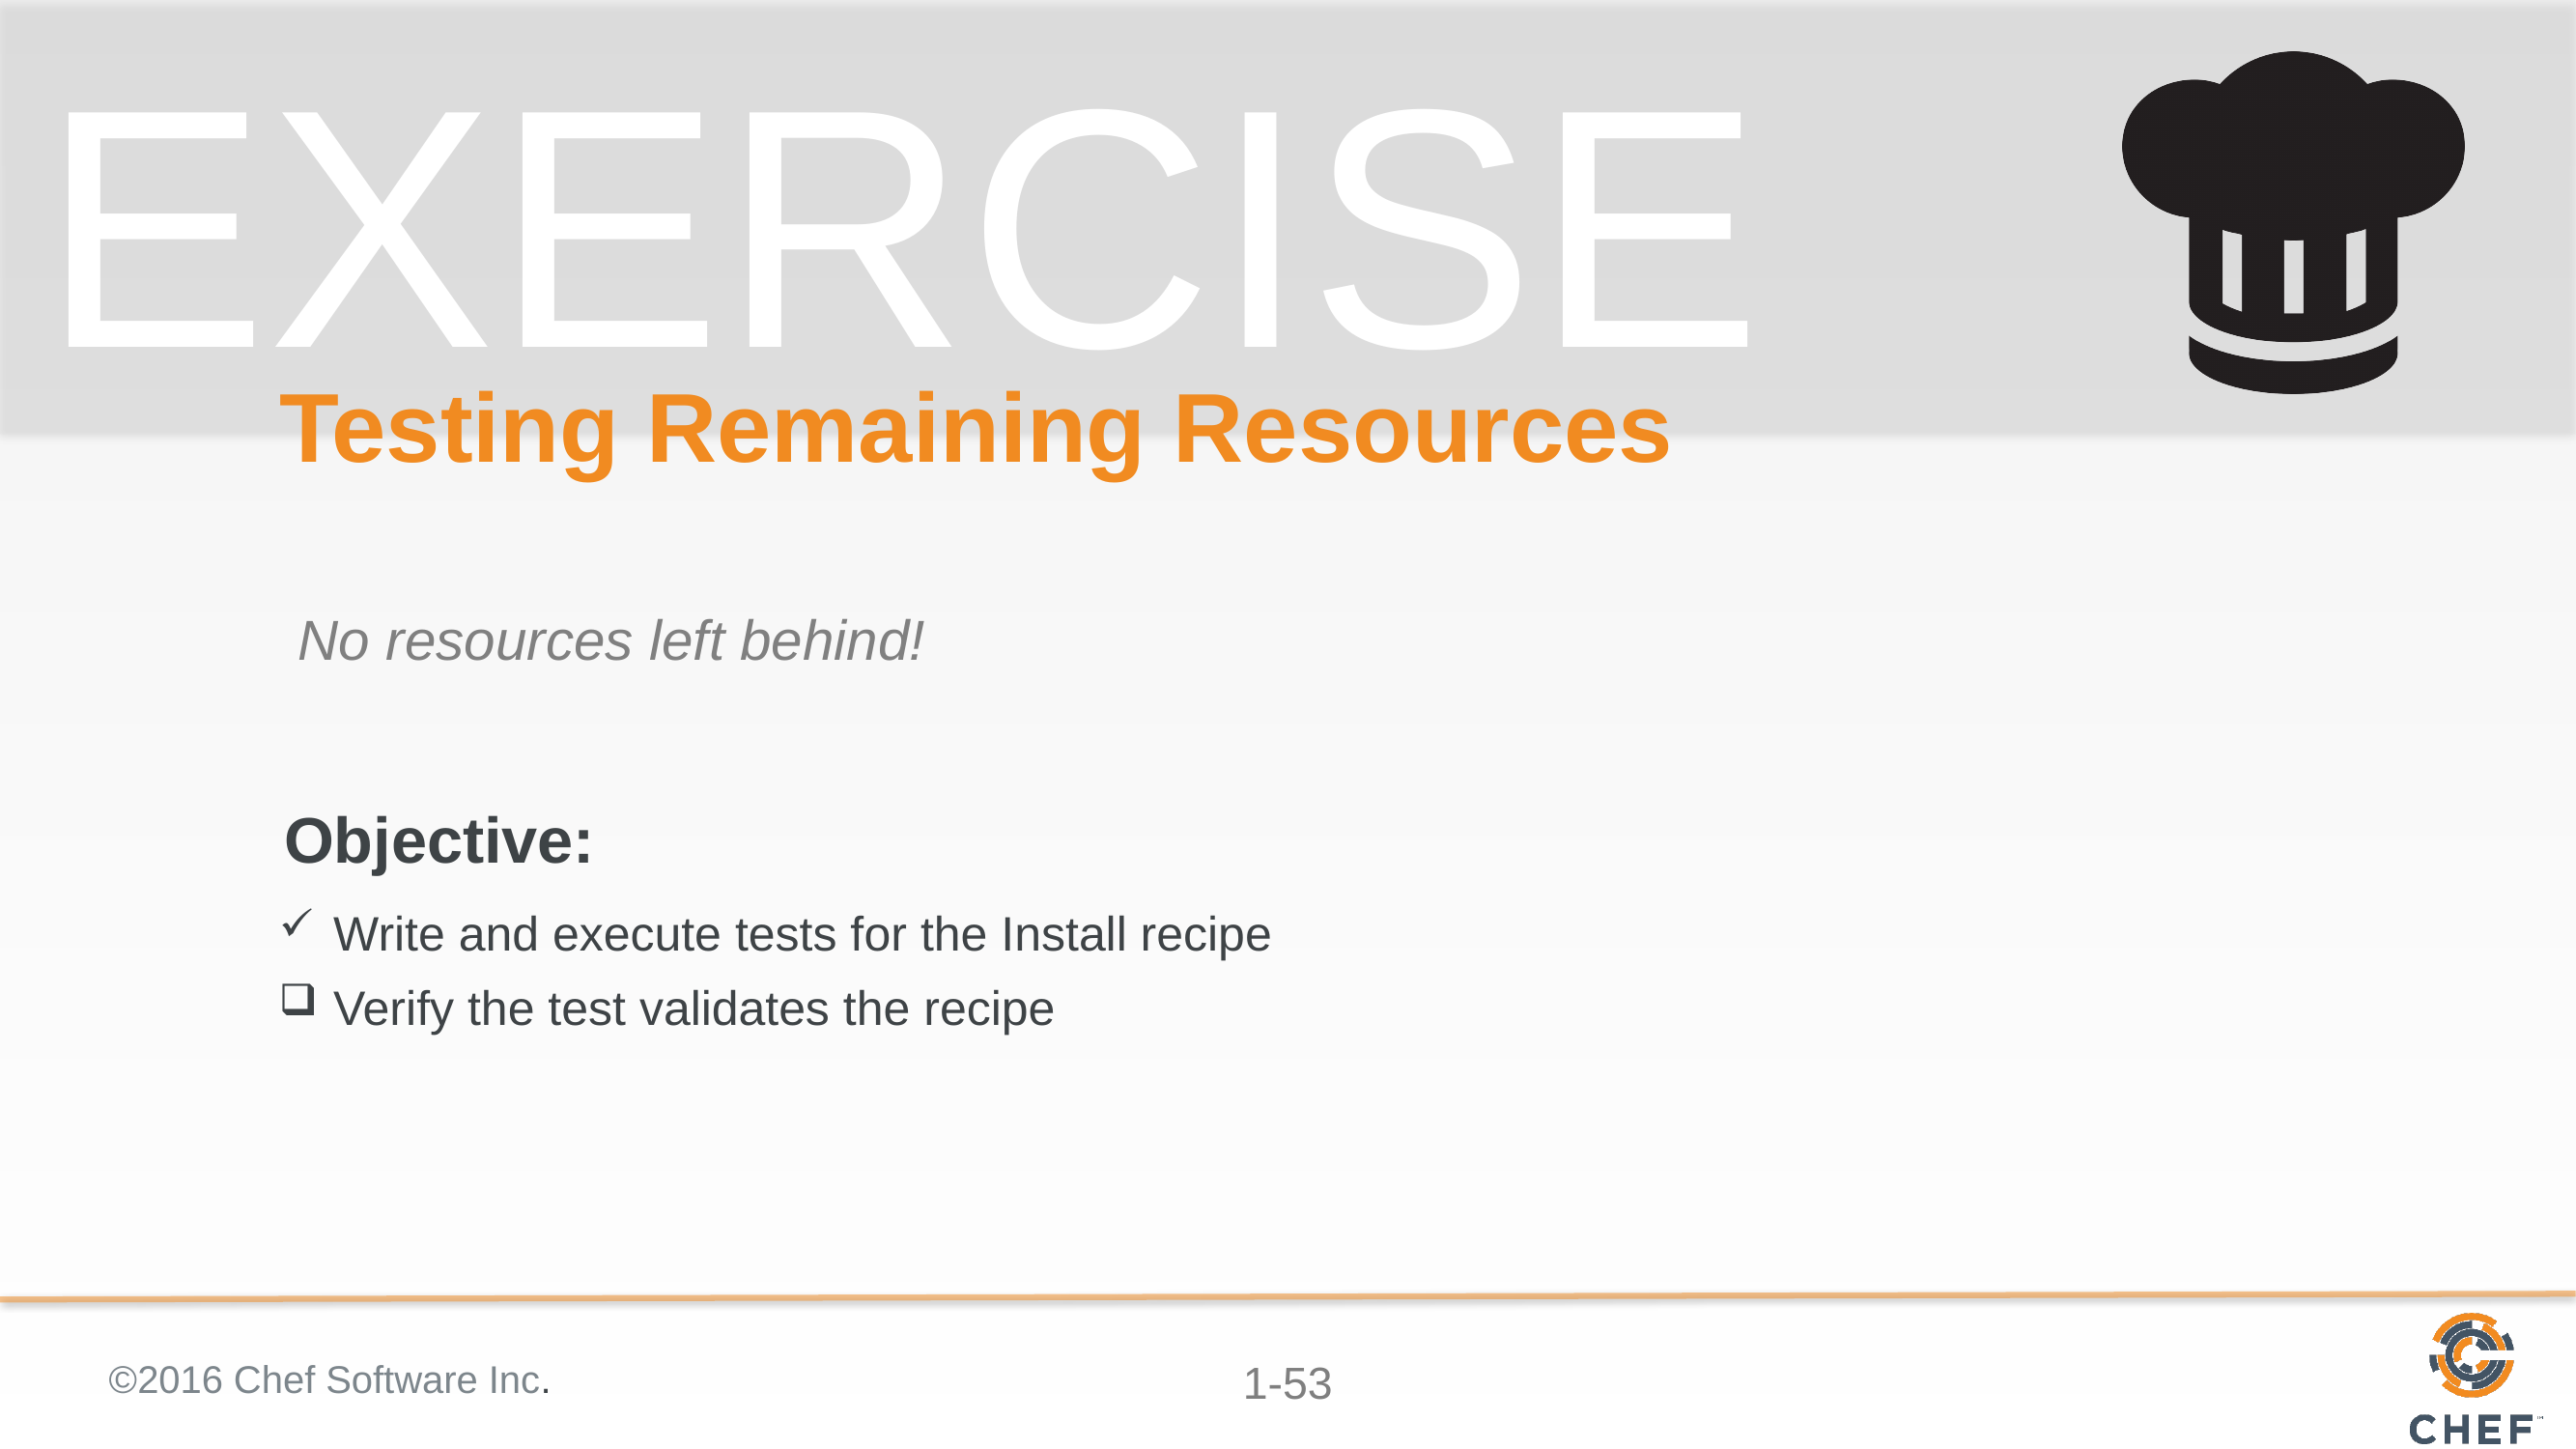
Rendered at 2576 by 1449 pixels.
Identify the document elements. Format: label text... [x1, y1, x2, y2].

title Testing Remaining Resources [265, 363, 2217, 498]
list No resources left behind! [265, 516, 2217, 759]
list Write and execute tests for the Install recipe Verify the test validates the recipe [265, 895, 2217, 1284]
picture [2122, 51, 2465, 399]
picture [2399, 1297, 2551, 1449]
